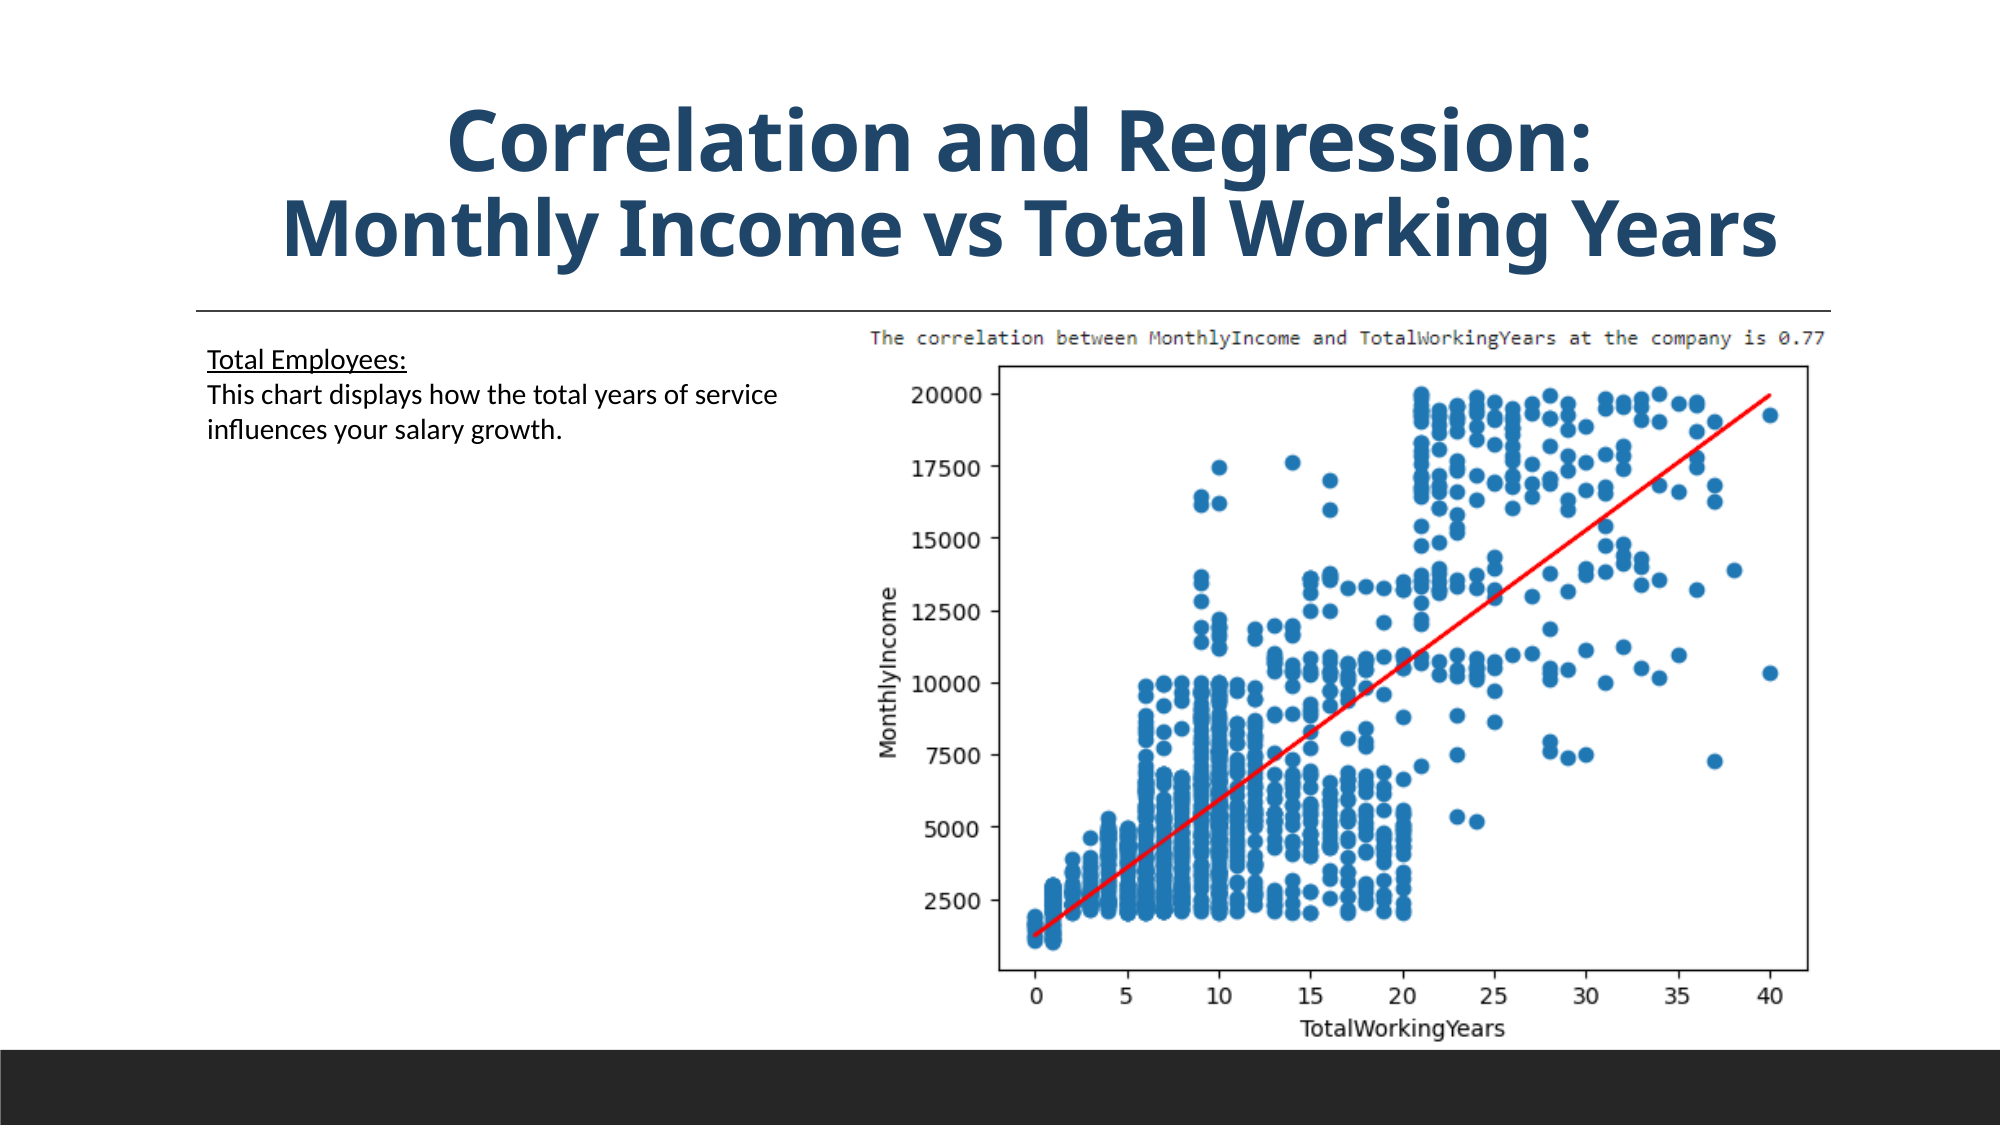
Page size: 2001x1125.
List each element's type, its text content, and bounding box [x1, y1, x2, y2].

picture [857, 317, 1856, 1044]
title Correlation and Regression: Monthly Income vs Total Working Years [204, 43, 1855, 282]
text_box Total Employees: This chart displays how the total years of service influences your salary growth. [192, 332, 854, 453]
